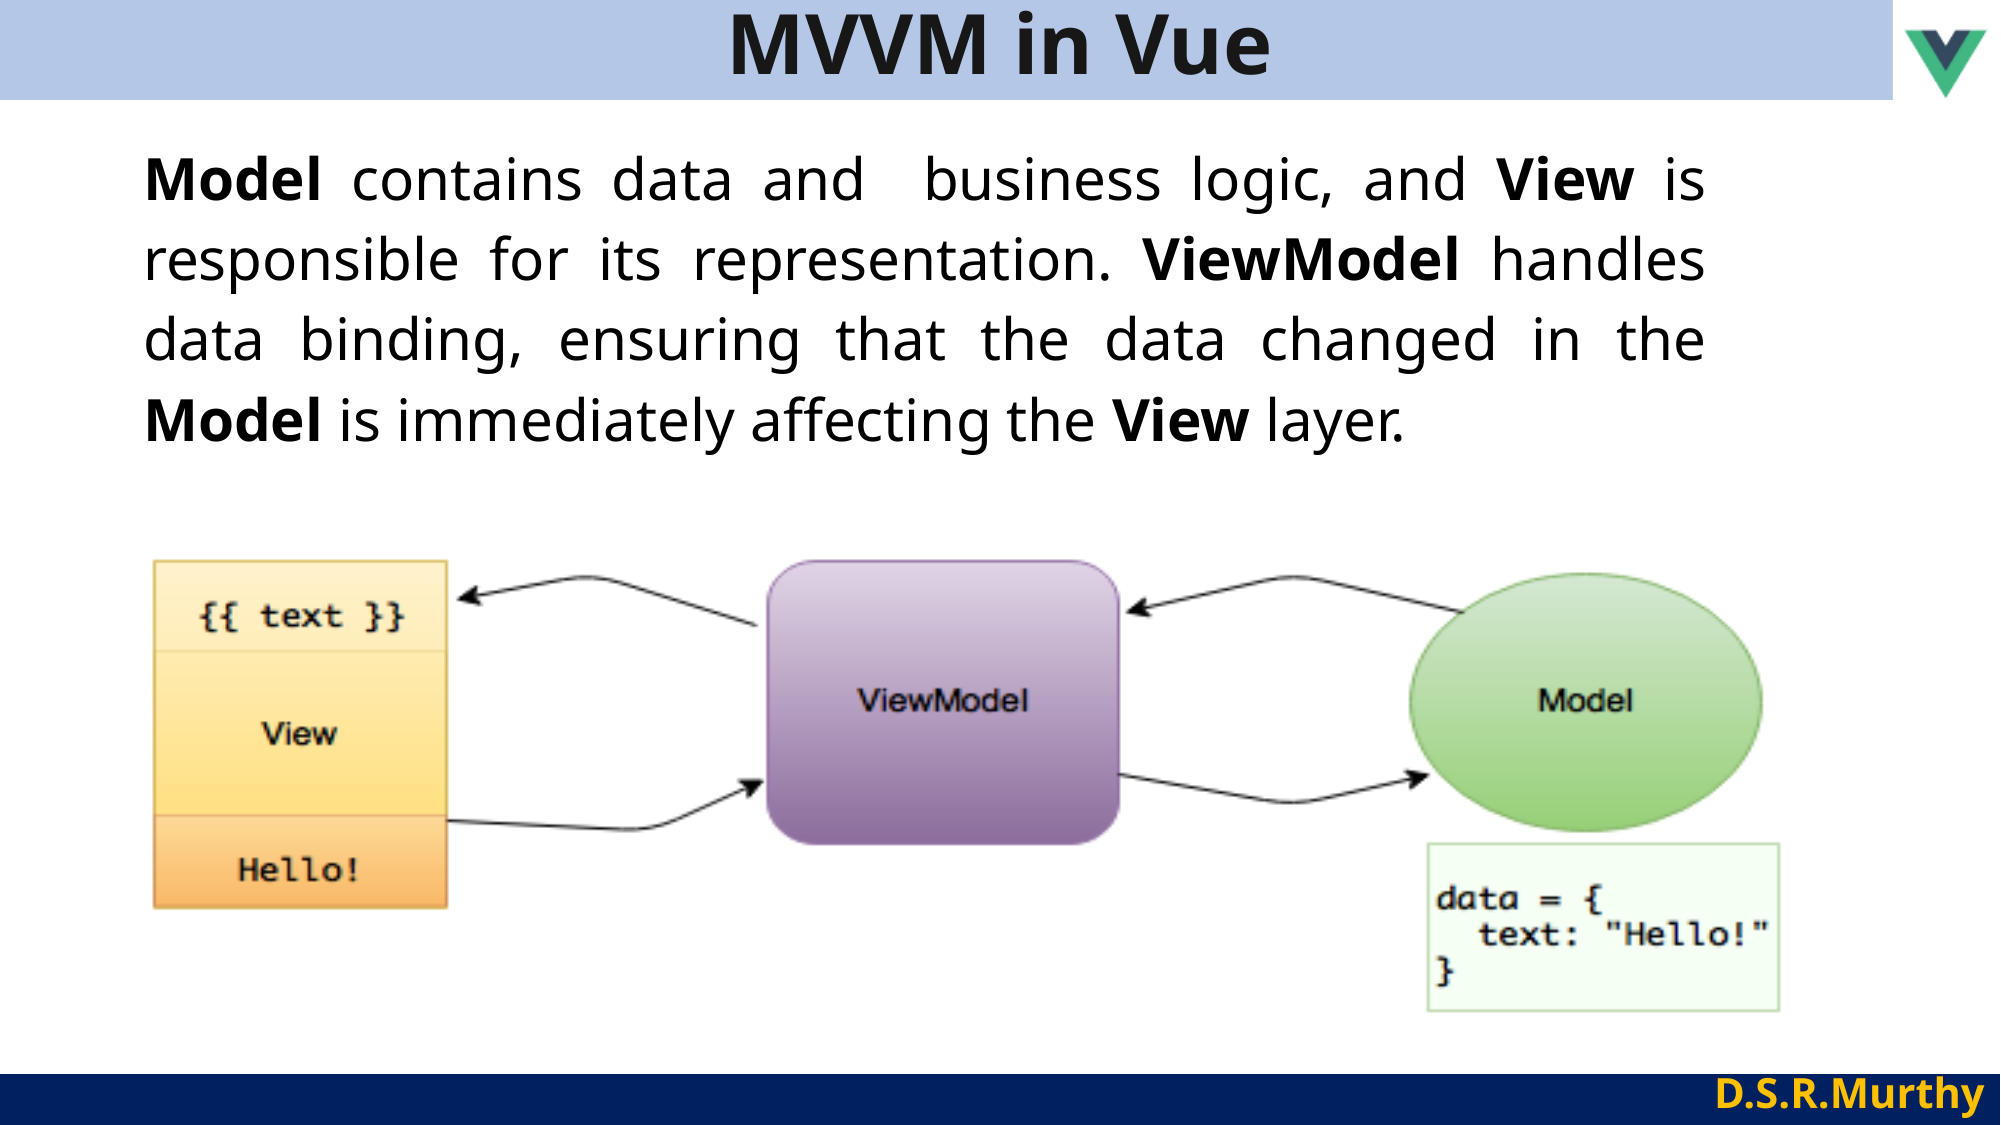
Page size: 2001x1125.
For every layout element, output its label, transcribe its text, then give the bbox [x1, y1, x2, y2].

picture [1892, 0, 2000, 124]
text_box Model contains data and business logic, and View is responsible for its representation. ViewModel handles data binding, ensuring that the data changed in the Model is immediately affecting the View layer. [128, 123, 1722, 461]
title MVVM in Vue [0, 0, 1892, 100]
picture [151, 553, 1784, 1016]
text_box D.S.R.Murthy [0, 1074, 2000, 1125]
